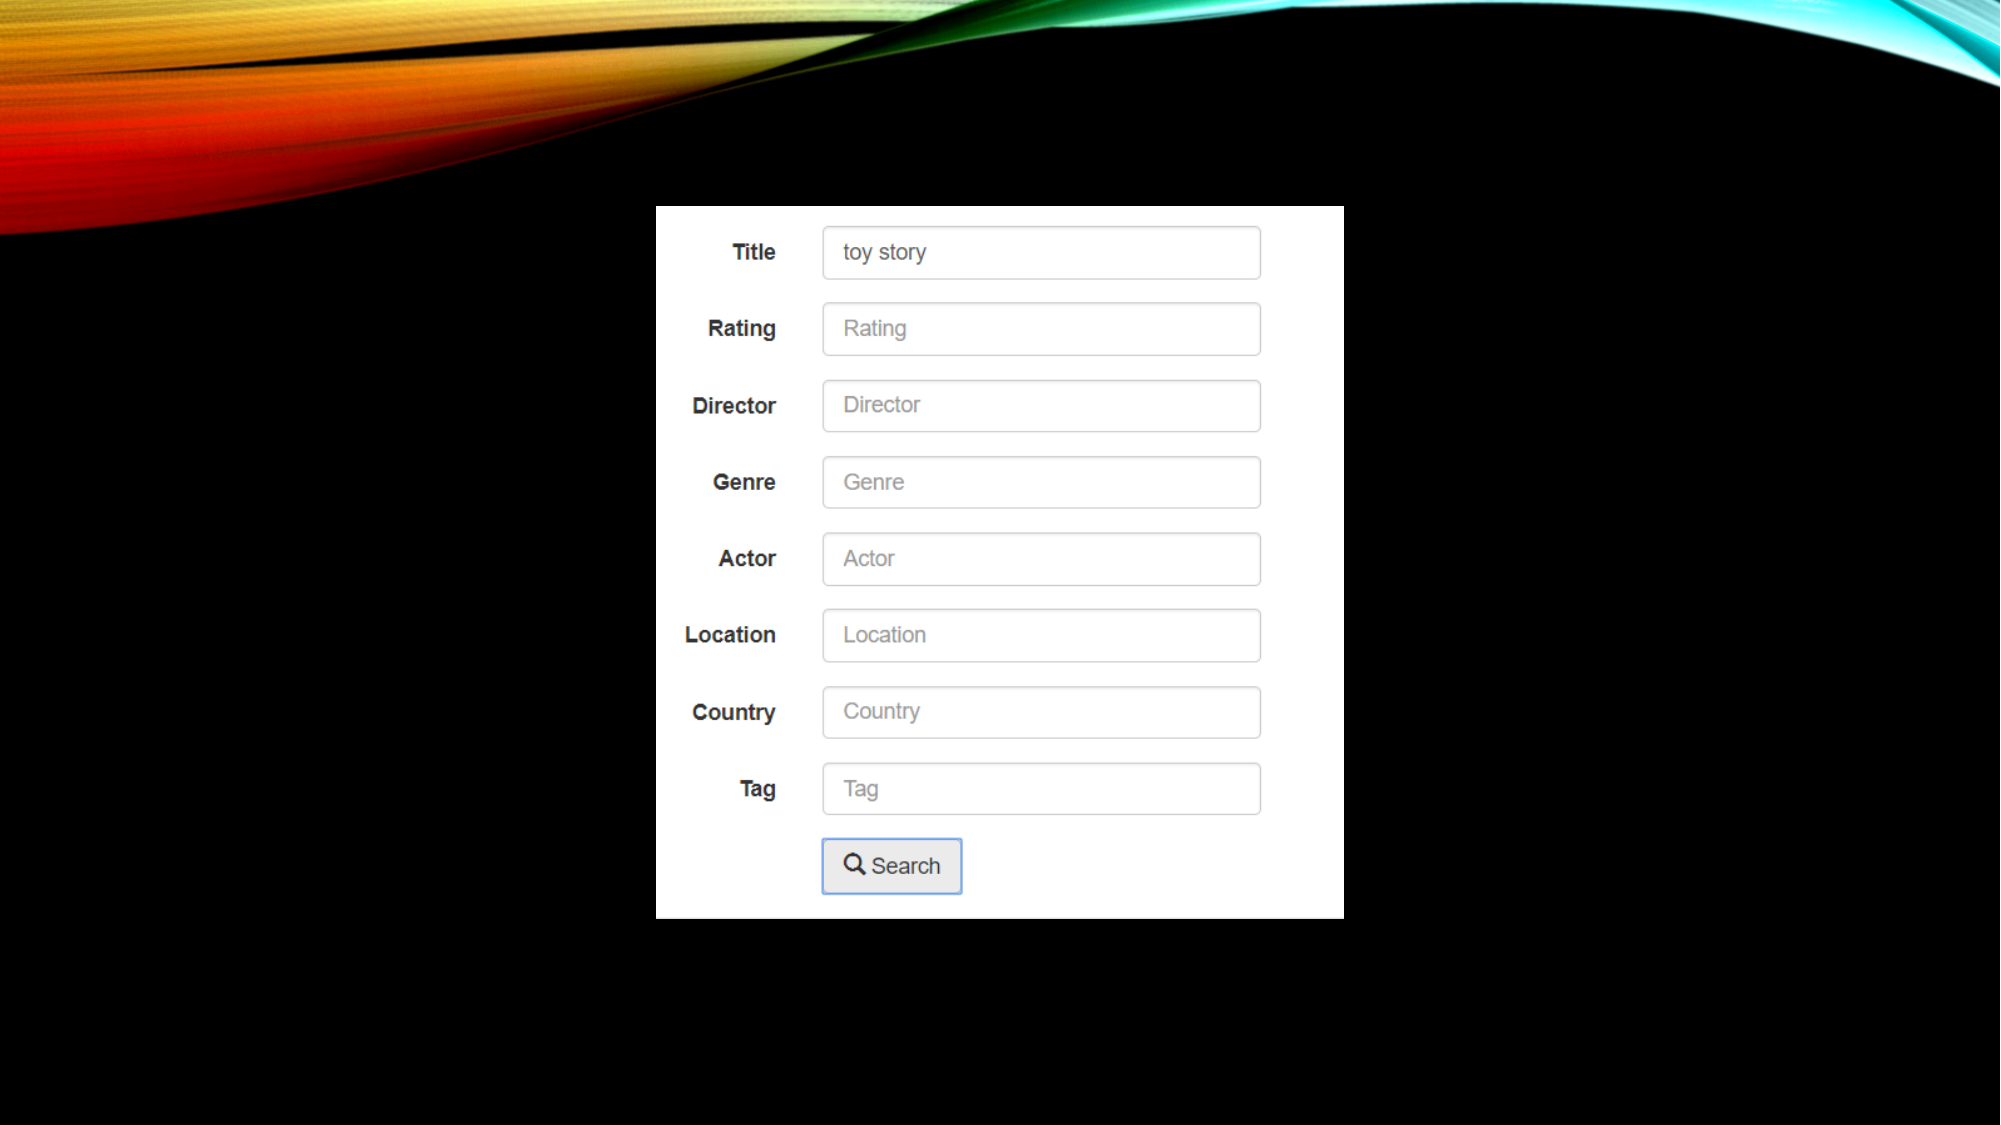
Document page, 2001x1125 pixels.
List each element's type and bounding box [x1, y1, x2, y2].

picture [0, 0, 2000, 919]
